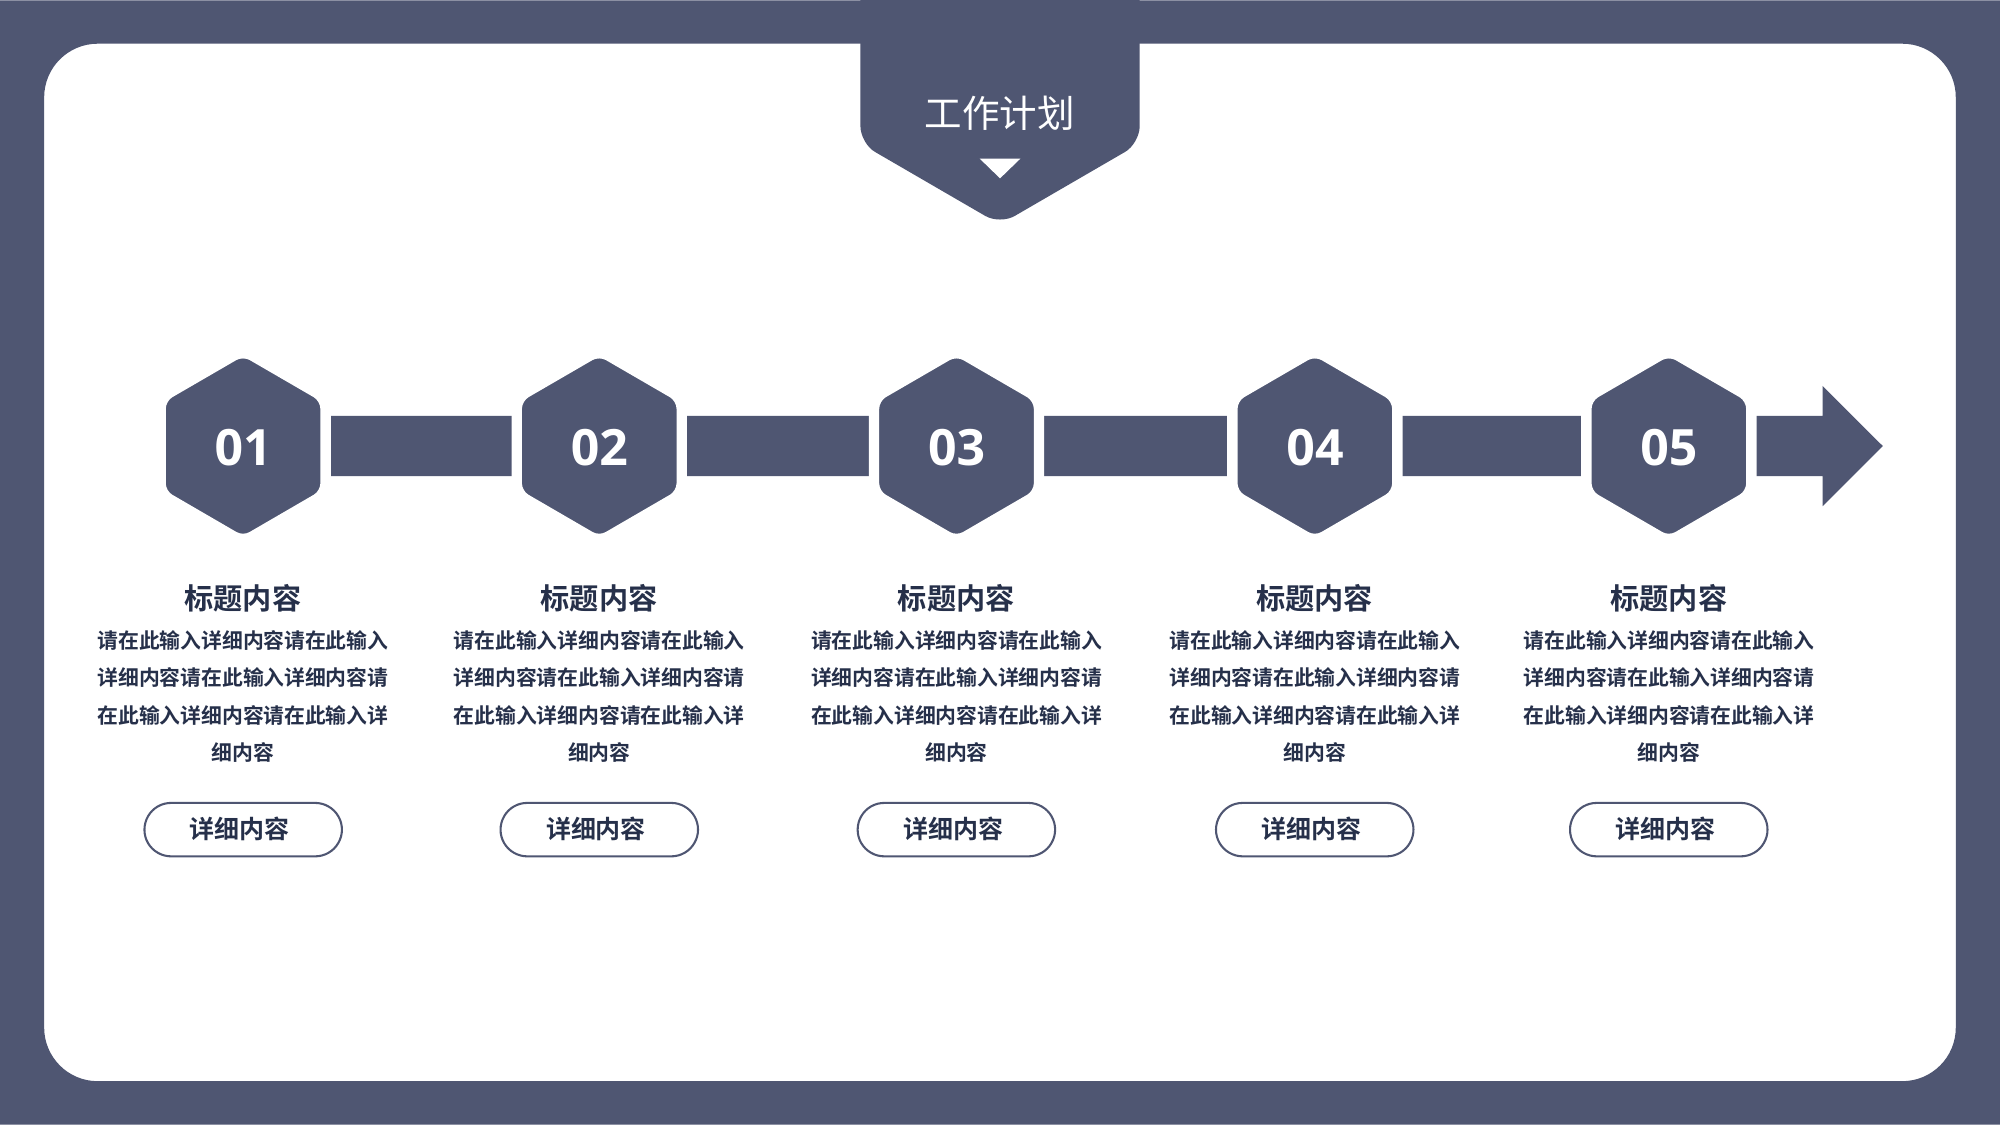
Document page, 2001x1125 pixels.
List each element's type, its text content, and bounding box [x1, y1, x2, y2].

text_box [795, 352, 1118, 775]
text_box [1830, 391, 1885, 501]
text_box 详细内容 [143, 801, 343, 858]
text_box 详细内容 [1569, 801, 1769, 858]
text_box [437, 352, 761, 775]
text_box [860, 0, 1140, 221]
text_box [1153, 352, 1476, 775]
text_box [1118, 414, 1153, 478]
text_box 详细内容 [499, 801, 700, 858]
text_box [0, 0, 2000, 1125]
text_box 详细内容 [856, 801, 1057, 858]
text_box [1507, 352, 1830, 775]
text_box [1476, 414, 1507, 478]
text_box [405, 414, 437, 478]
text_box [761, 414, 795, 478]
text_box 详细内容 [1214, 801, 1415, 858]
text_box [81, 352, 405, 775]
